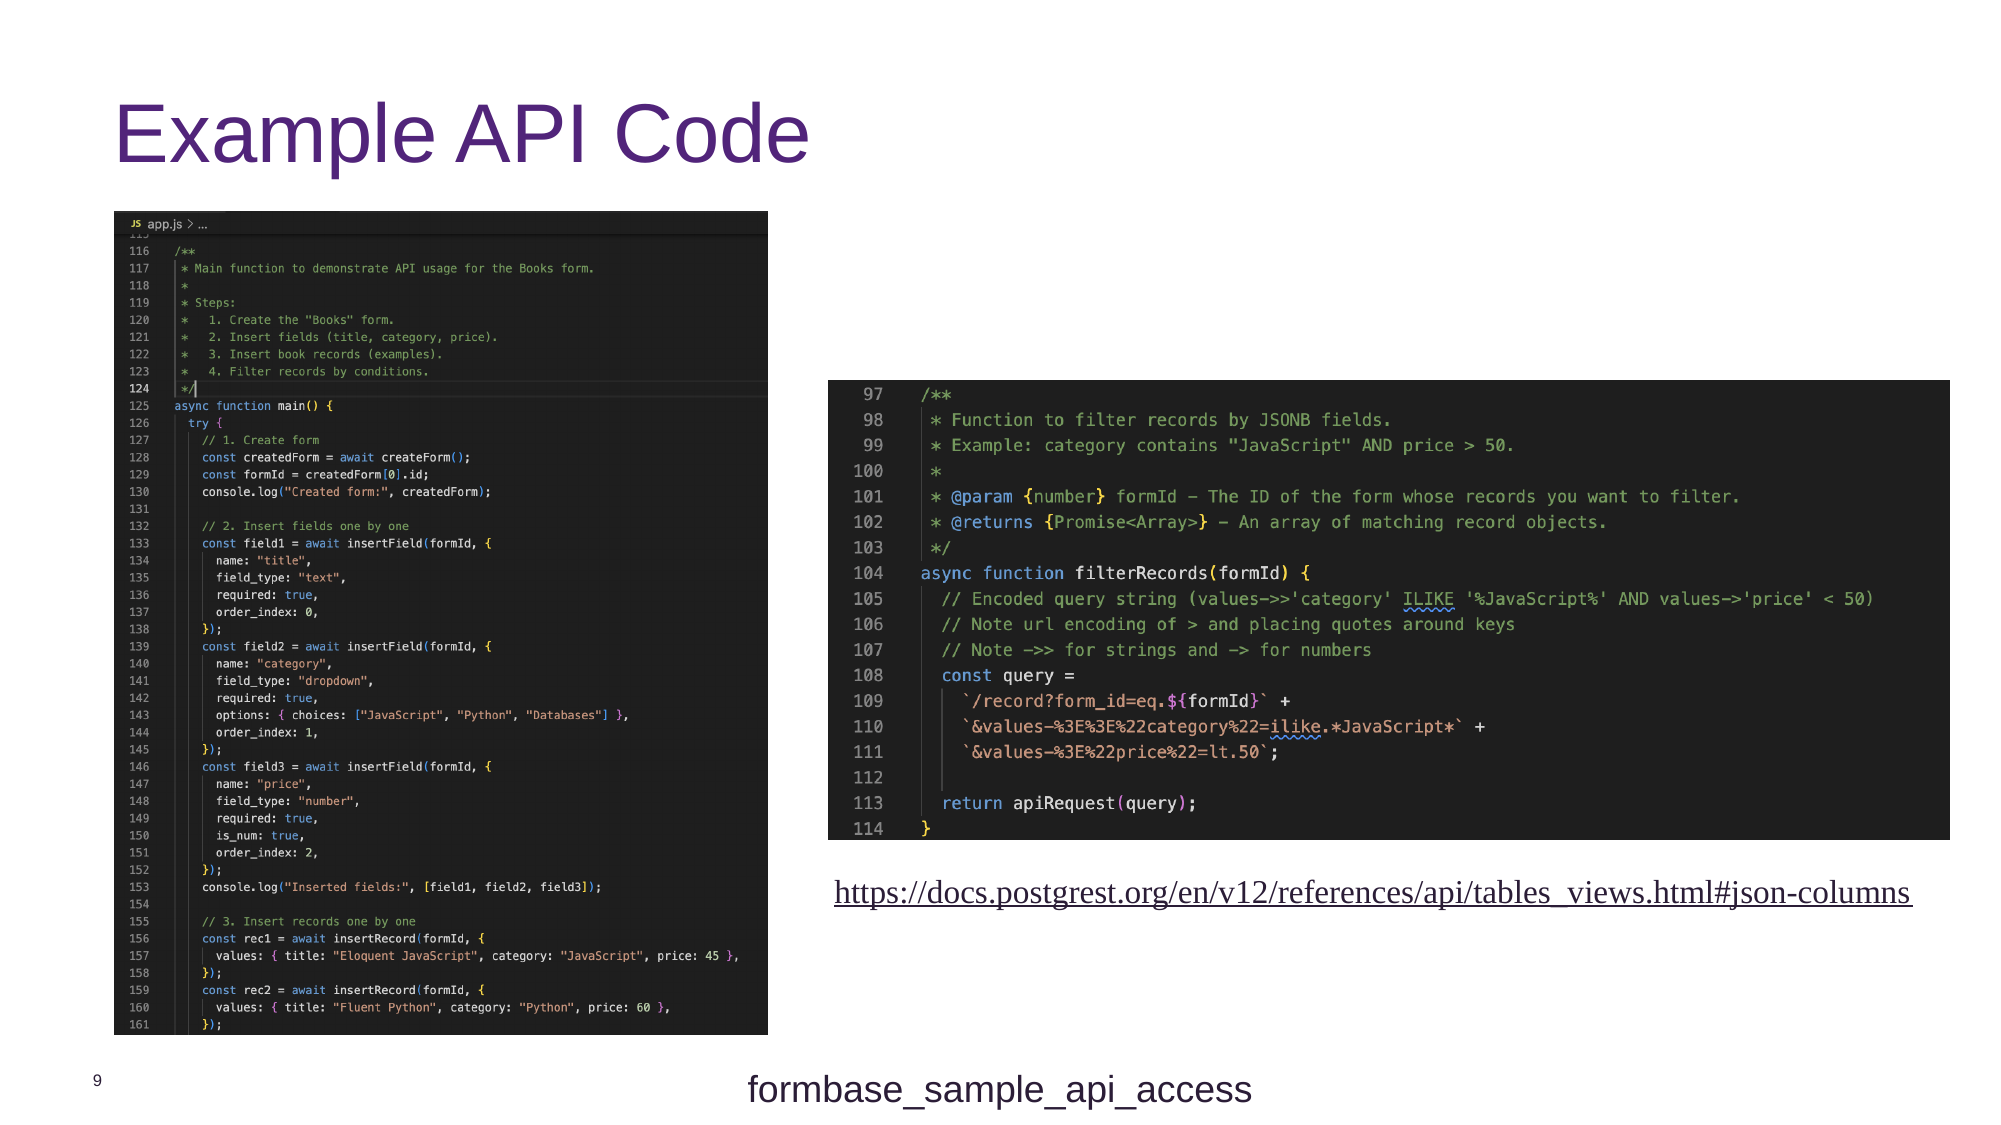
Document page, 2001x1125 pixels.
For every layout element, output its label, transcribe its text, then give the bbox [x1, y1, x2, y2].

title Example API Code [114, 90, 1886, 168]
text_box formbase_sample_api_access [0, 1057, 2000, 1118]
picture [113, 211, 768, 1035]
text_box https://docs.postgrest.org/en/v12/references/api/tables_views.html#json-columns [819, 862, 1941, 918]
picture [828, 380, 1950, 840]
